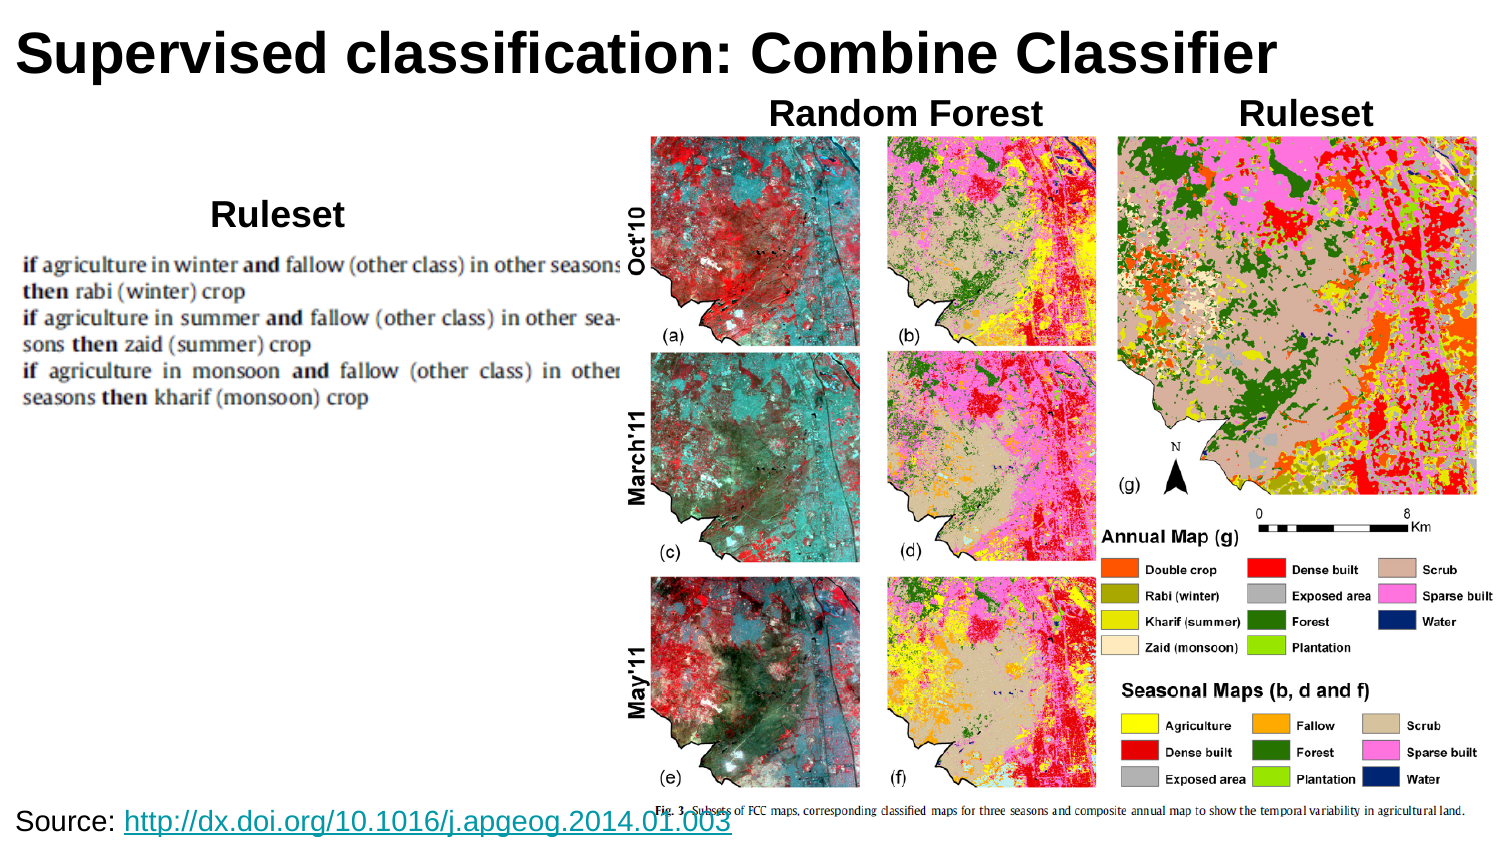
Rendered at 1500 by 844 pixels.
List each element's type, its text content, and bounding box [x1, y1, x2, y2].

text_box Ruleset [1223, 73, 1398, 124]
text_box Source: http://dx.doi.org/10.1016/j.apgeog.2014.01.003 [0, 796, 794, 844]
picture [13, 125, 1500, 826]
text_box Random Forest [753, 73, 1063, 124]
title Supervised classification: Combine Classifier [0, 0, 1398, 94]
text_box Ruleset [195, 175, 370, 239]
